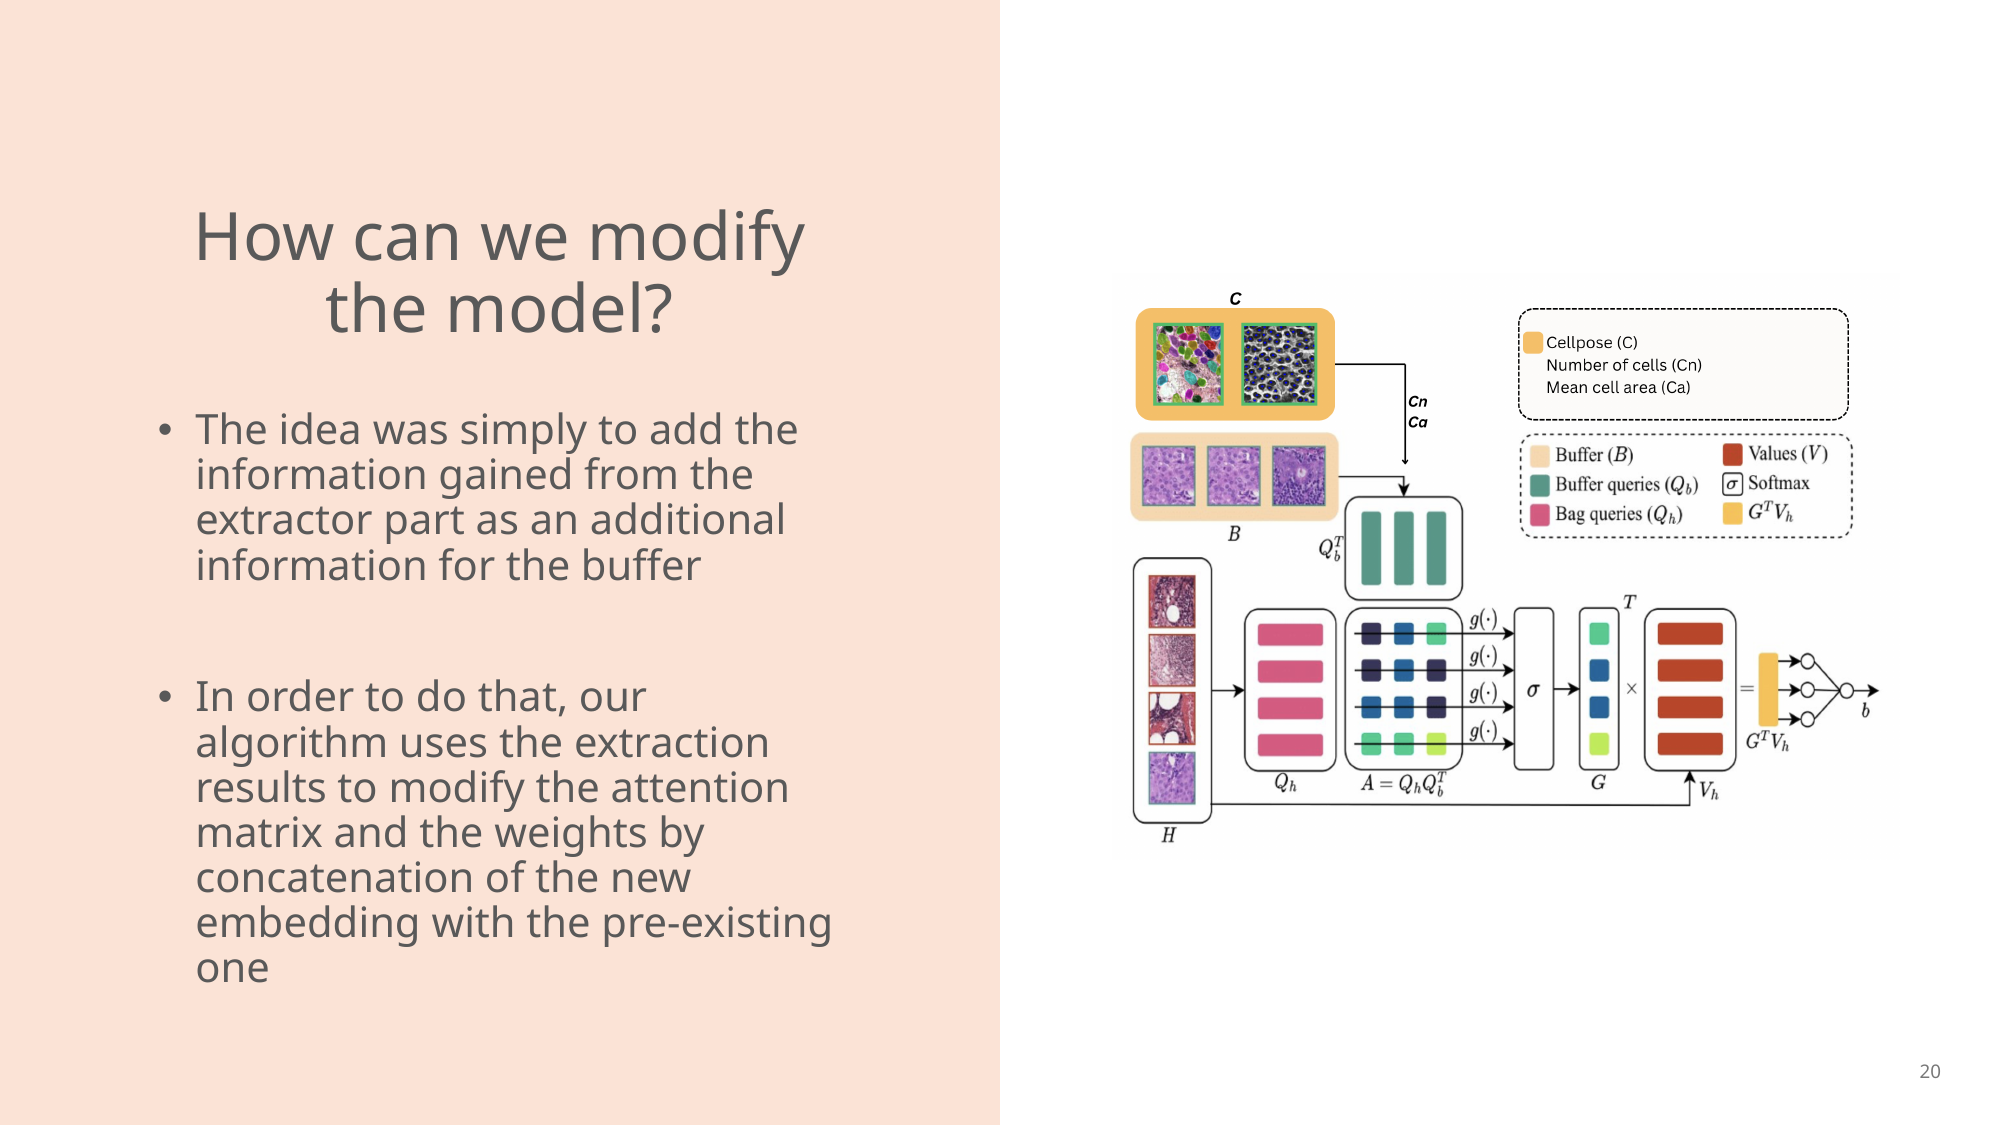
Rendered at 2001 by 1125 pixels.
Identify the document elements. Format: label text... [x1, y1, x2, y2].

text_box [0, 0, 1001, 1125]
picture [1111, 272, 1900, 860]
slide_number 20 [1506, 1042, 1956, 1103]
list The idea was simply to add the information gained from the extractor part as an additional information for the buffer In order to do that, our algorithm uses the extraction results to modify the attention matrix and the weights by concatenation of the new embedding with the pre-existing one [142, 401, 858, 1020]
title How can we modify the model? [142, 112, 858, 355]
text_box [1001, 0, 2000, 1125]
